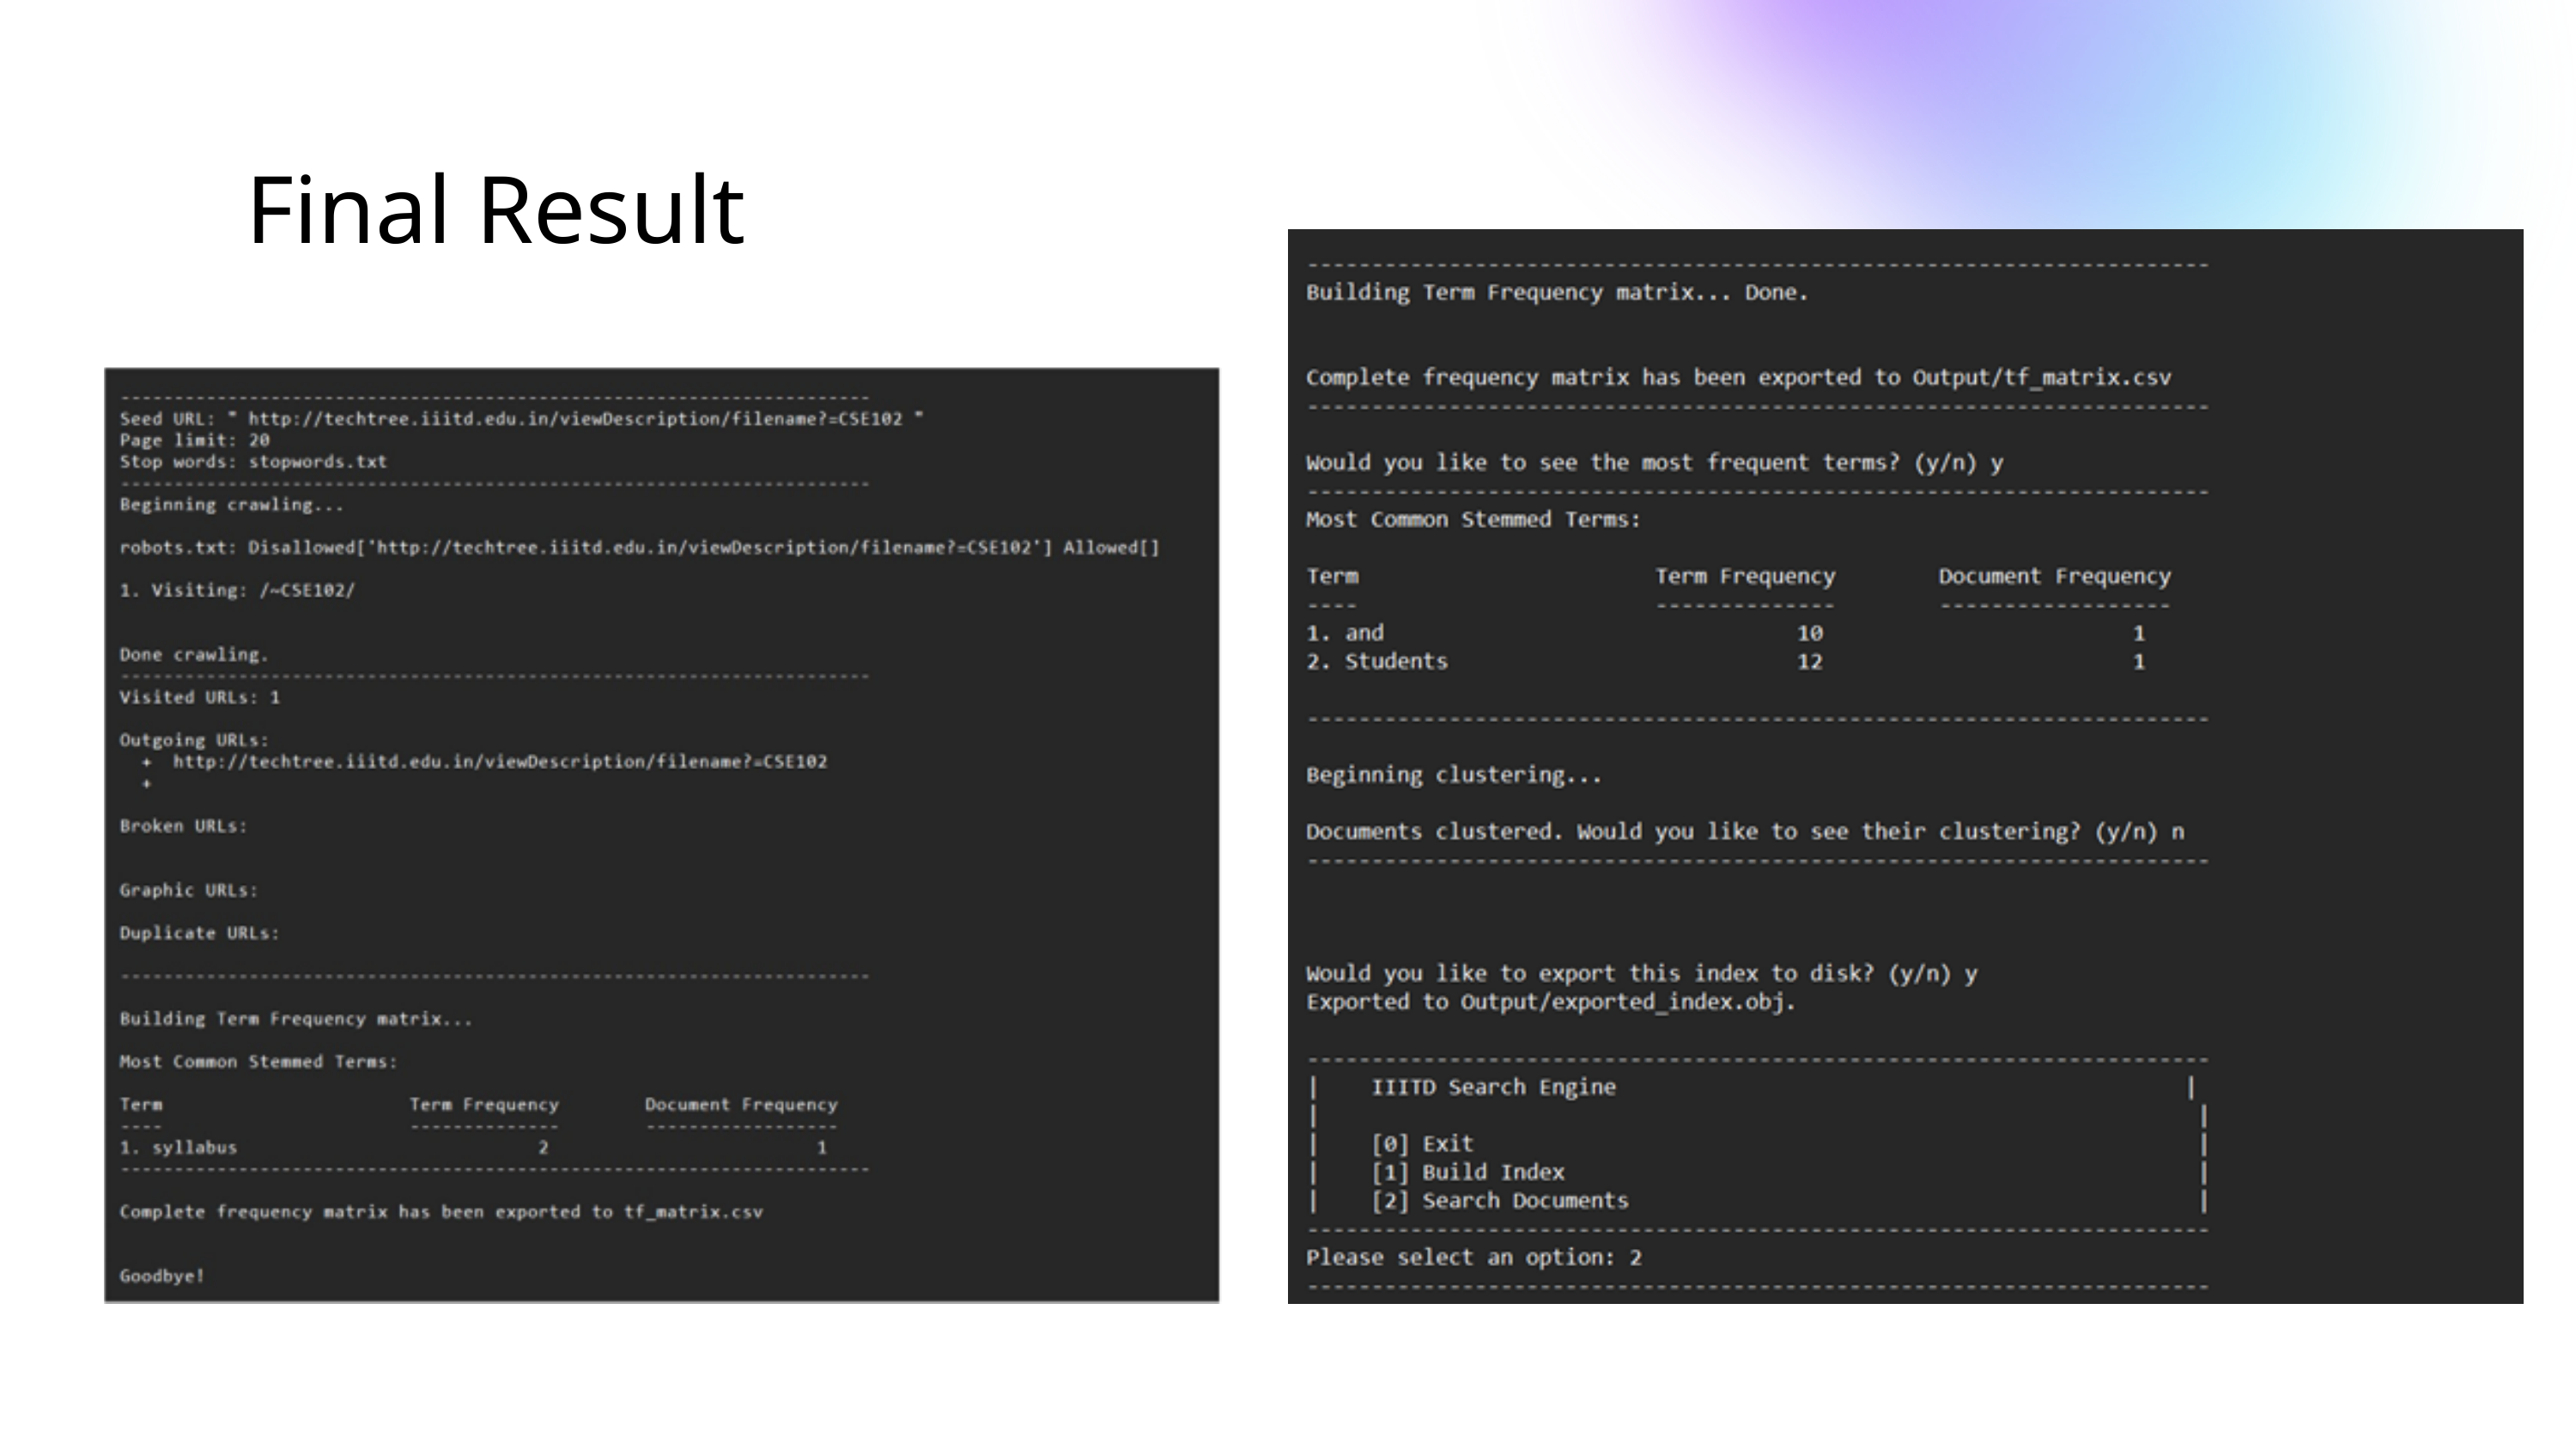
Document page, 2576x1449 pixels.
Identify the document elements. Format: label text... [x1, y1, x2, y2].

text_box Final Result [230, 131, 762, 262]
picture [1287, 0, 2576, 1304]
picture [103, 367, 1222, 1304]
